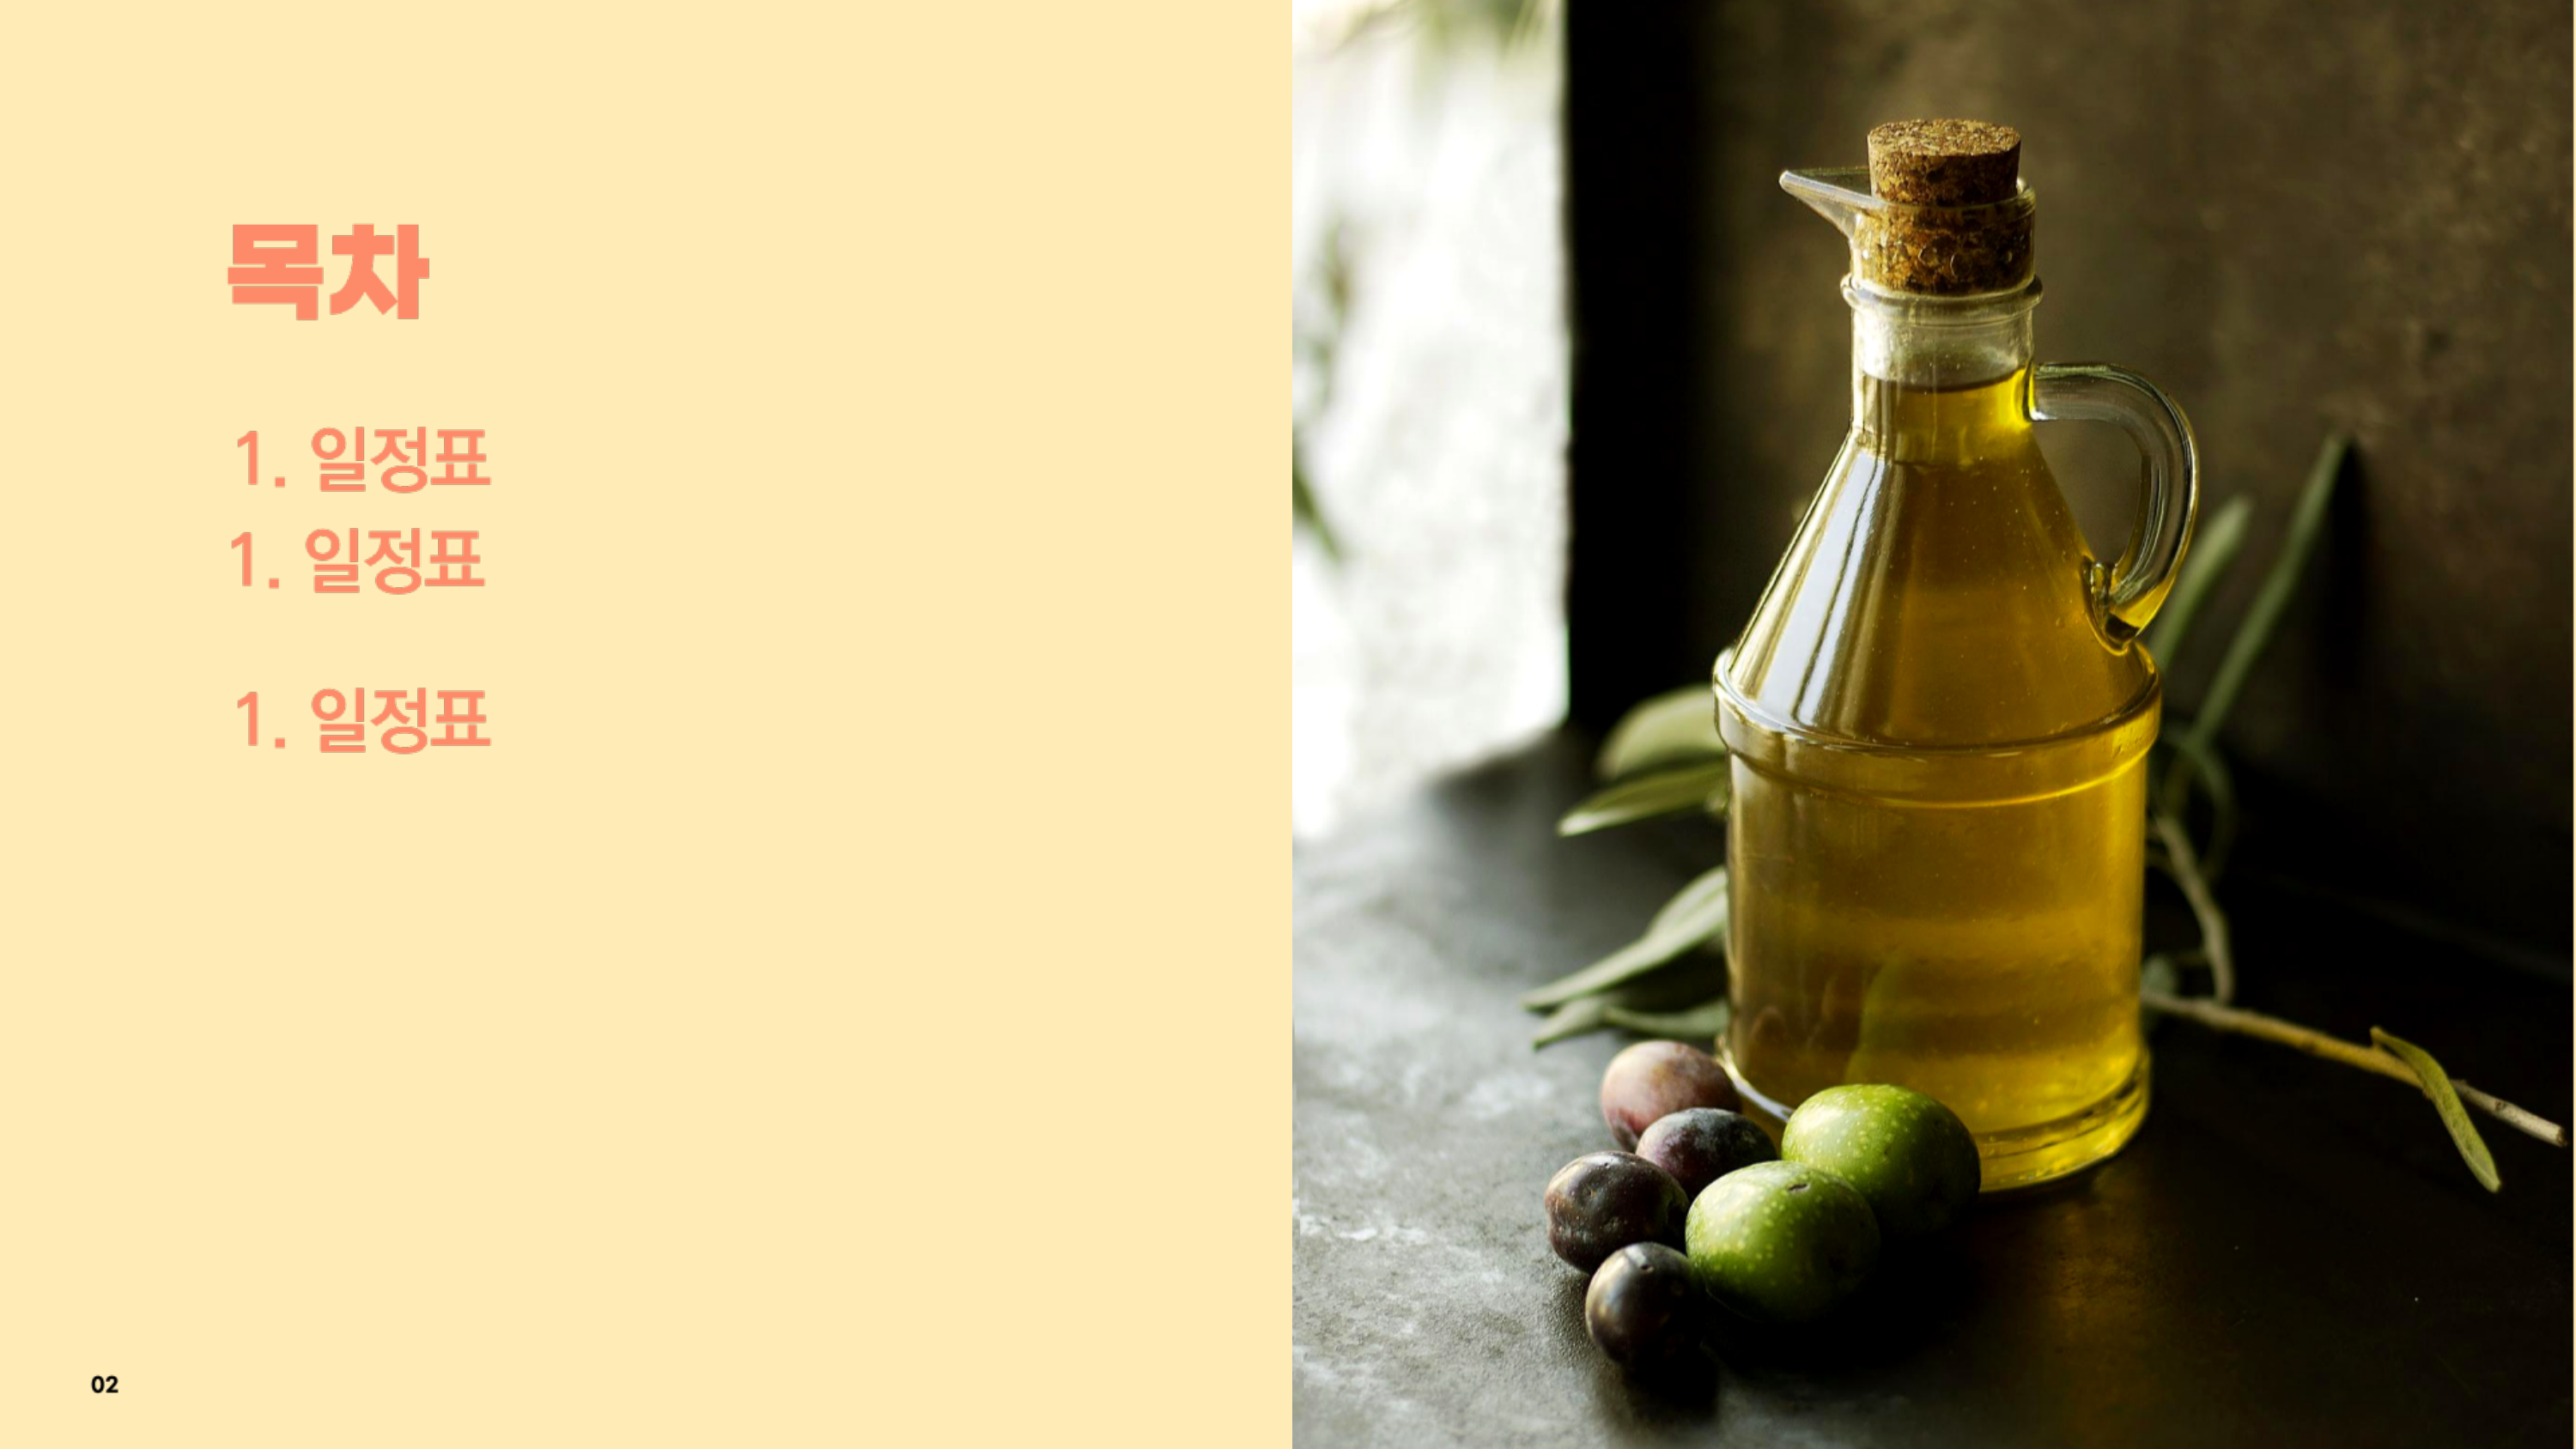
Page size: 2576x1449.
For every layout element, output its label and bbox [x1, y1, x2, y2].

picture [75, 185, 477, 367]
text_box [1291, 0, 2576, 1449]
picture [221, 662, 525, 786]
picture [215, 401, 525, 627]
picture [88, 1368, 128, 1403]
